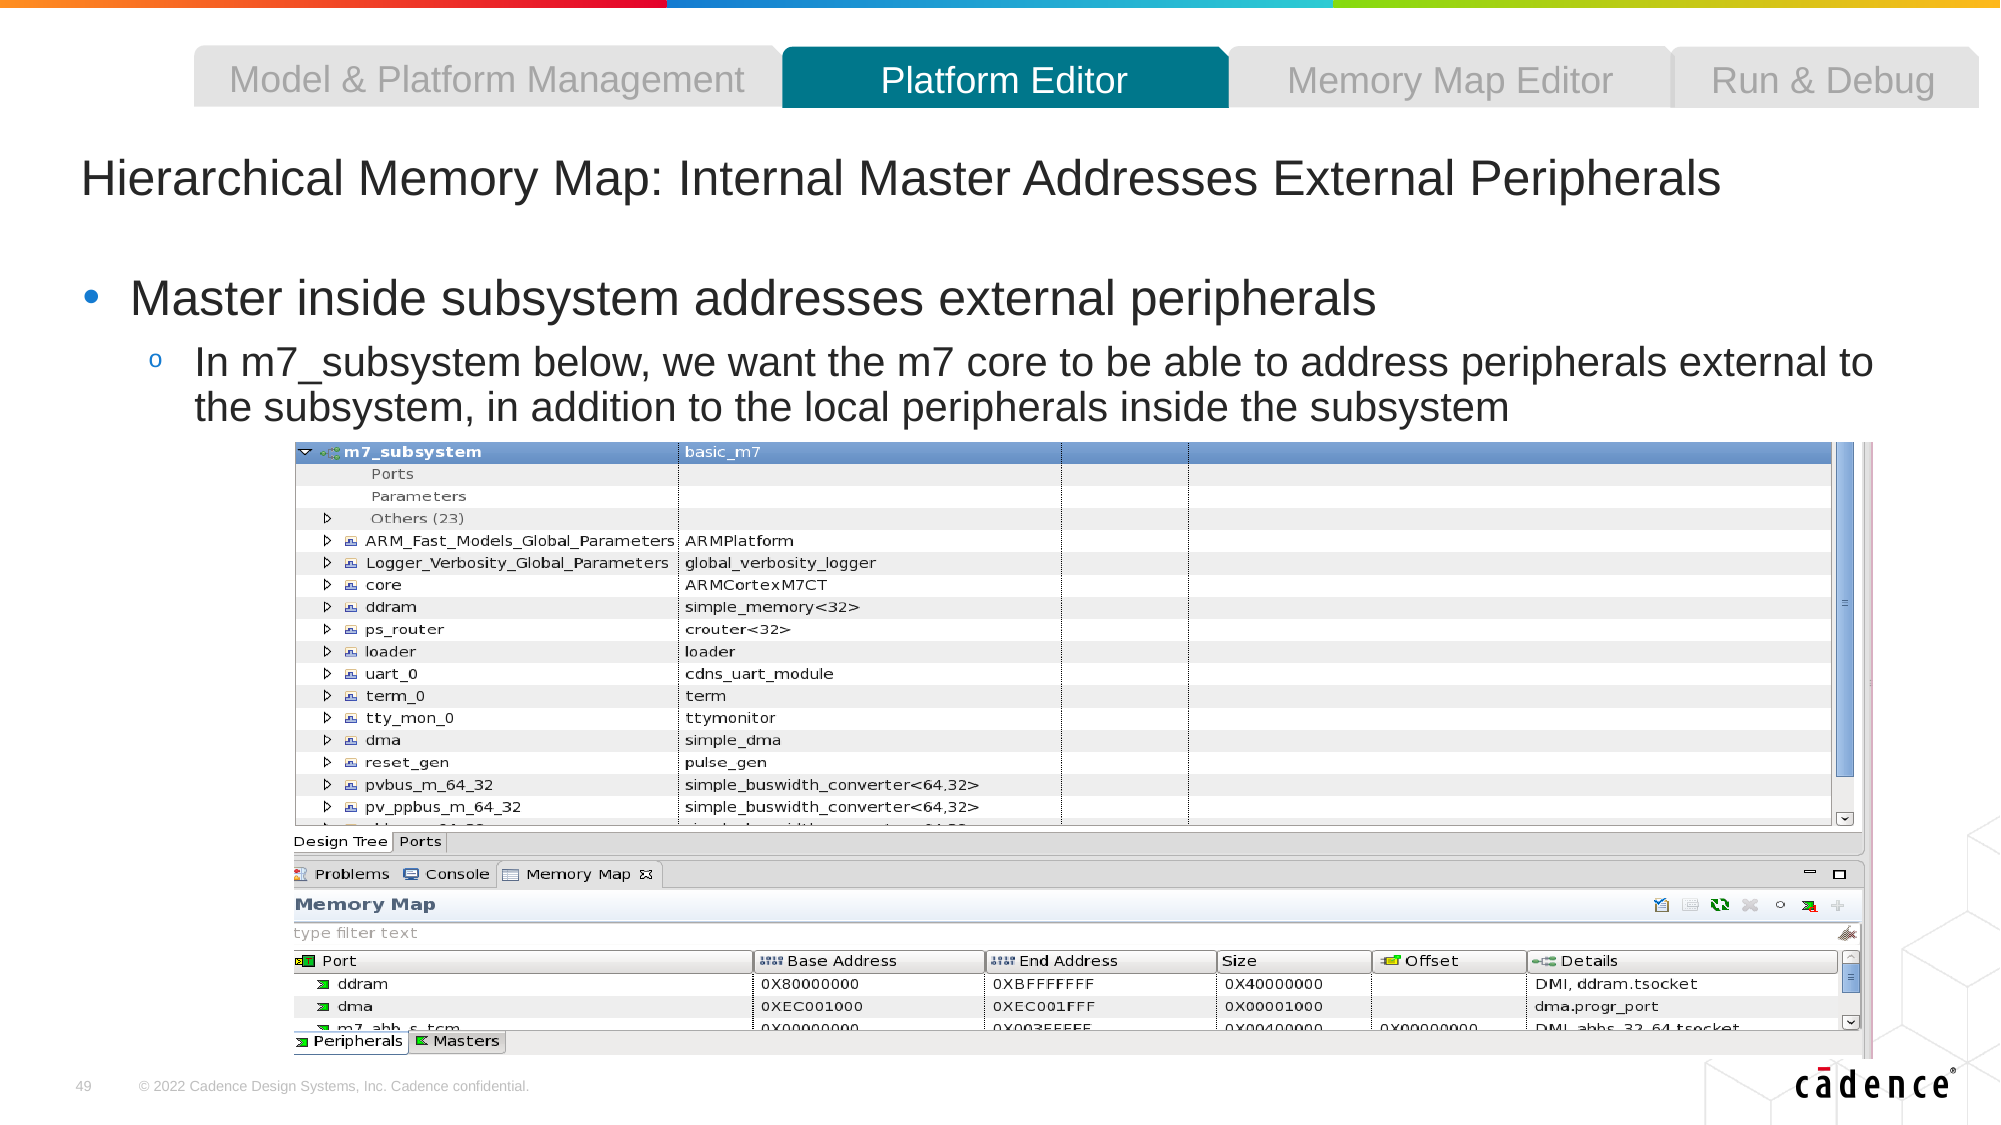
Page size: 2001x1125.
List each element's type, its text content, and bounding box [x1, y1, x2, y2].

title Hierarchical Memory Map: Internal Master Addresses External Peripherals [73, 144, 1929, 254]
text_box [194, 45, 1979, 108]
picture [294, 44, 2000, 1125]
list Master inside subsystem addresses external peripherals In m7_subsystem below, we want the m7 core to be able to address peripherals external to the subsystem, in addition to the local peripherals inside the subsystem [73, 264, 1929, 1059]
